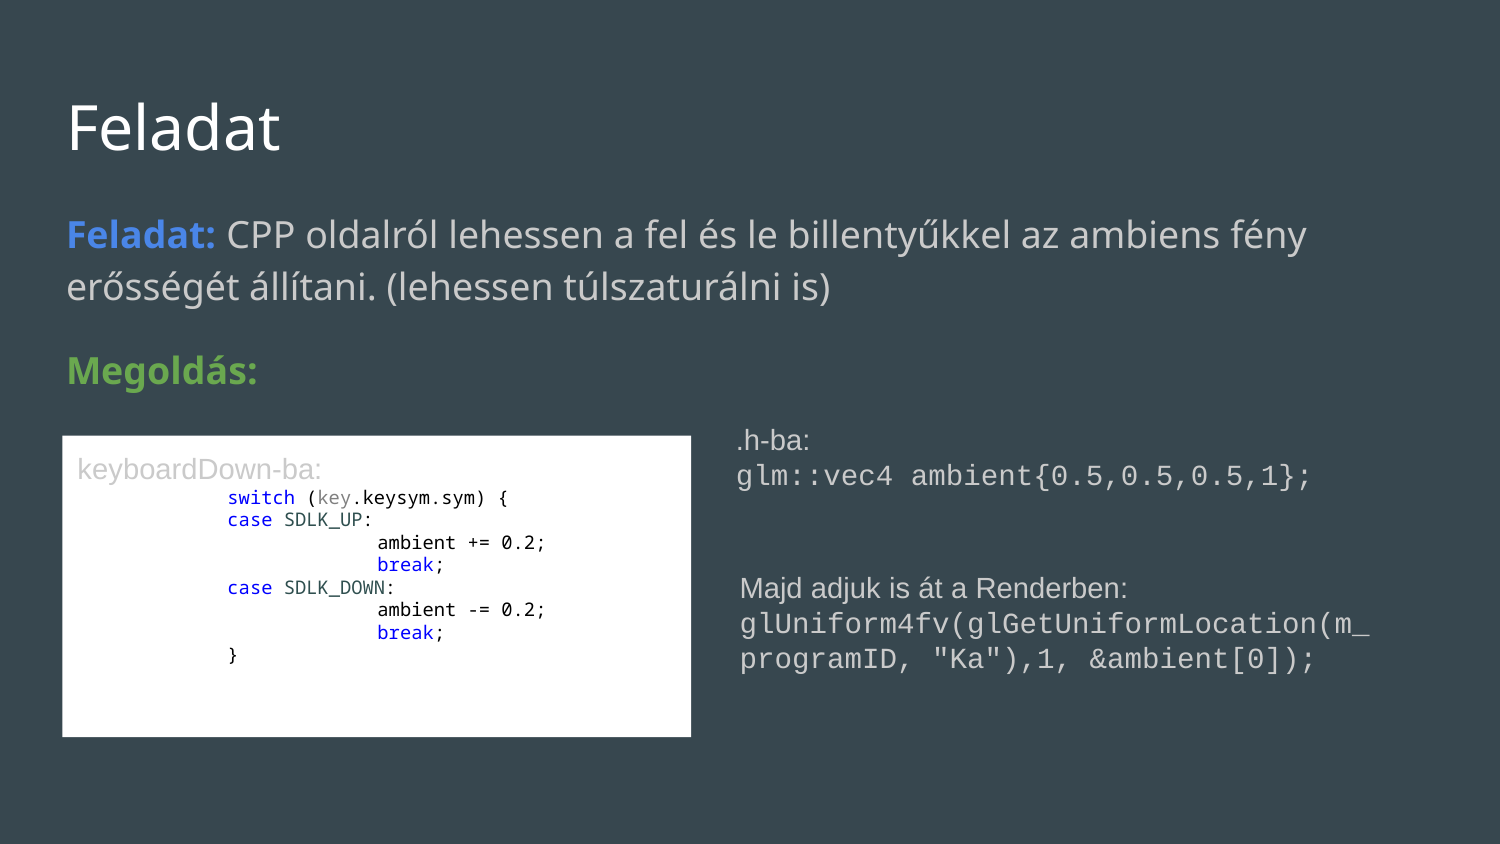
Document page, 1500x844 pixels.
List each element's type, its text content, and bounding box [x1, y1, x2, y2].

list Feladat: CPP oldalról lehessen a fel és le billentyűkkel az ambiens fény erősségét állítani. (lehessen túlszaturálni is) Megoldás: [51, 189, 1449, 750]
text_box .h-ba: glm::vec4 ambient{0.5,0.5,0.5,1}; [720, 405, 1395, 544]
text_box keyboardDown-ba: switch (key.keysym.sym) { case SDLK_UP: ambient += 0.2; break; case SDLK_DOWN: ambient -= 0.2; break; } [62, 435, 692, 738]
title Feladat [51, 72, 1449, 167]
text_box Majd adjuk is át a Renderben: glUniform4fv(glGetUniformLocation(m_programID, "Ka"),1, &ambient[0]); [724, 554, 1391, 731]
